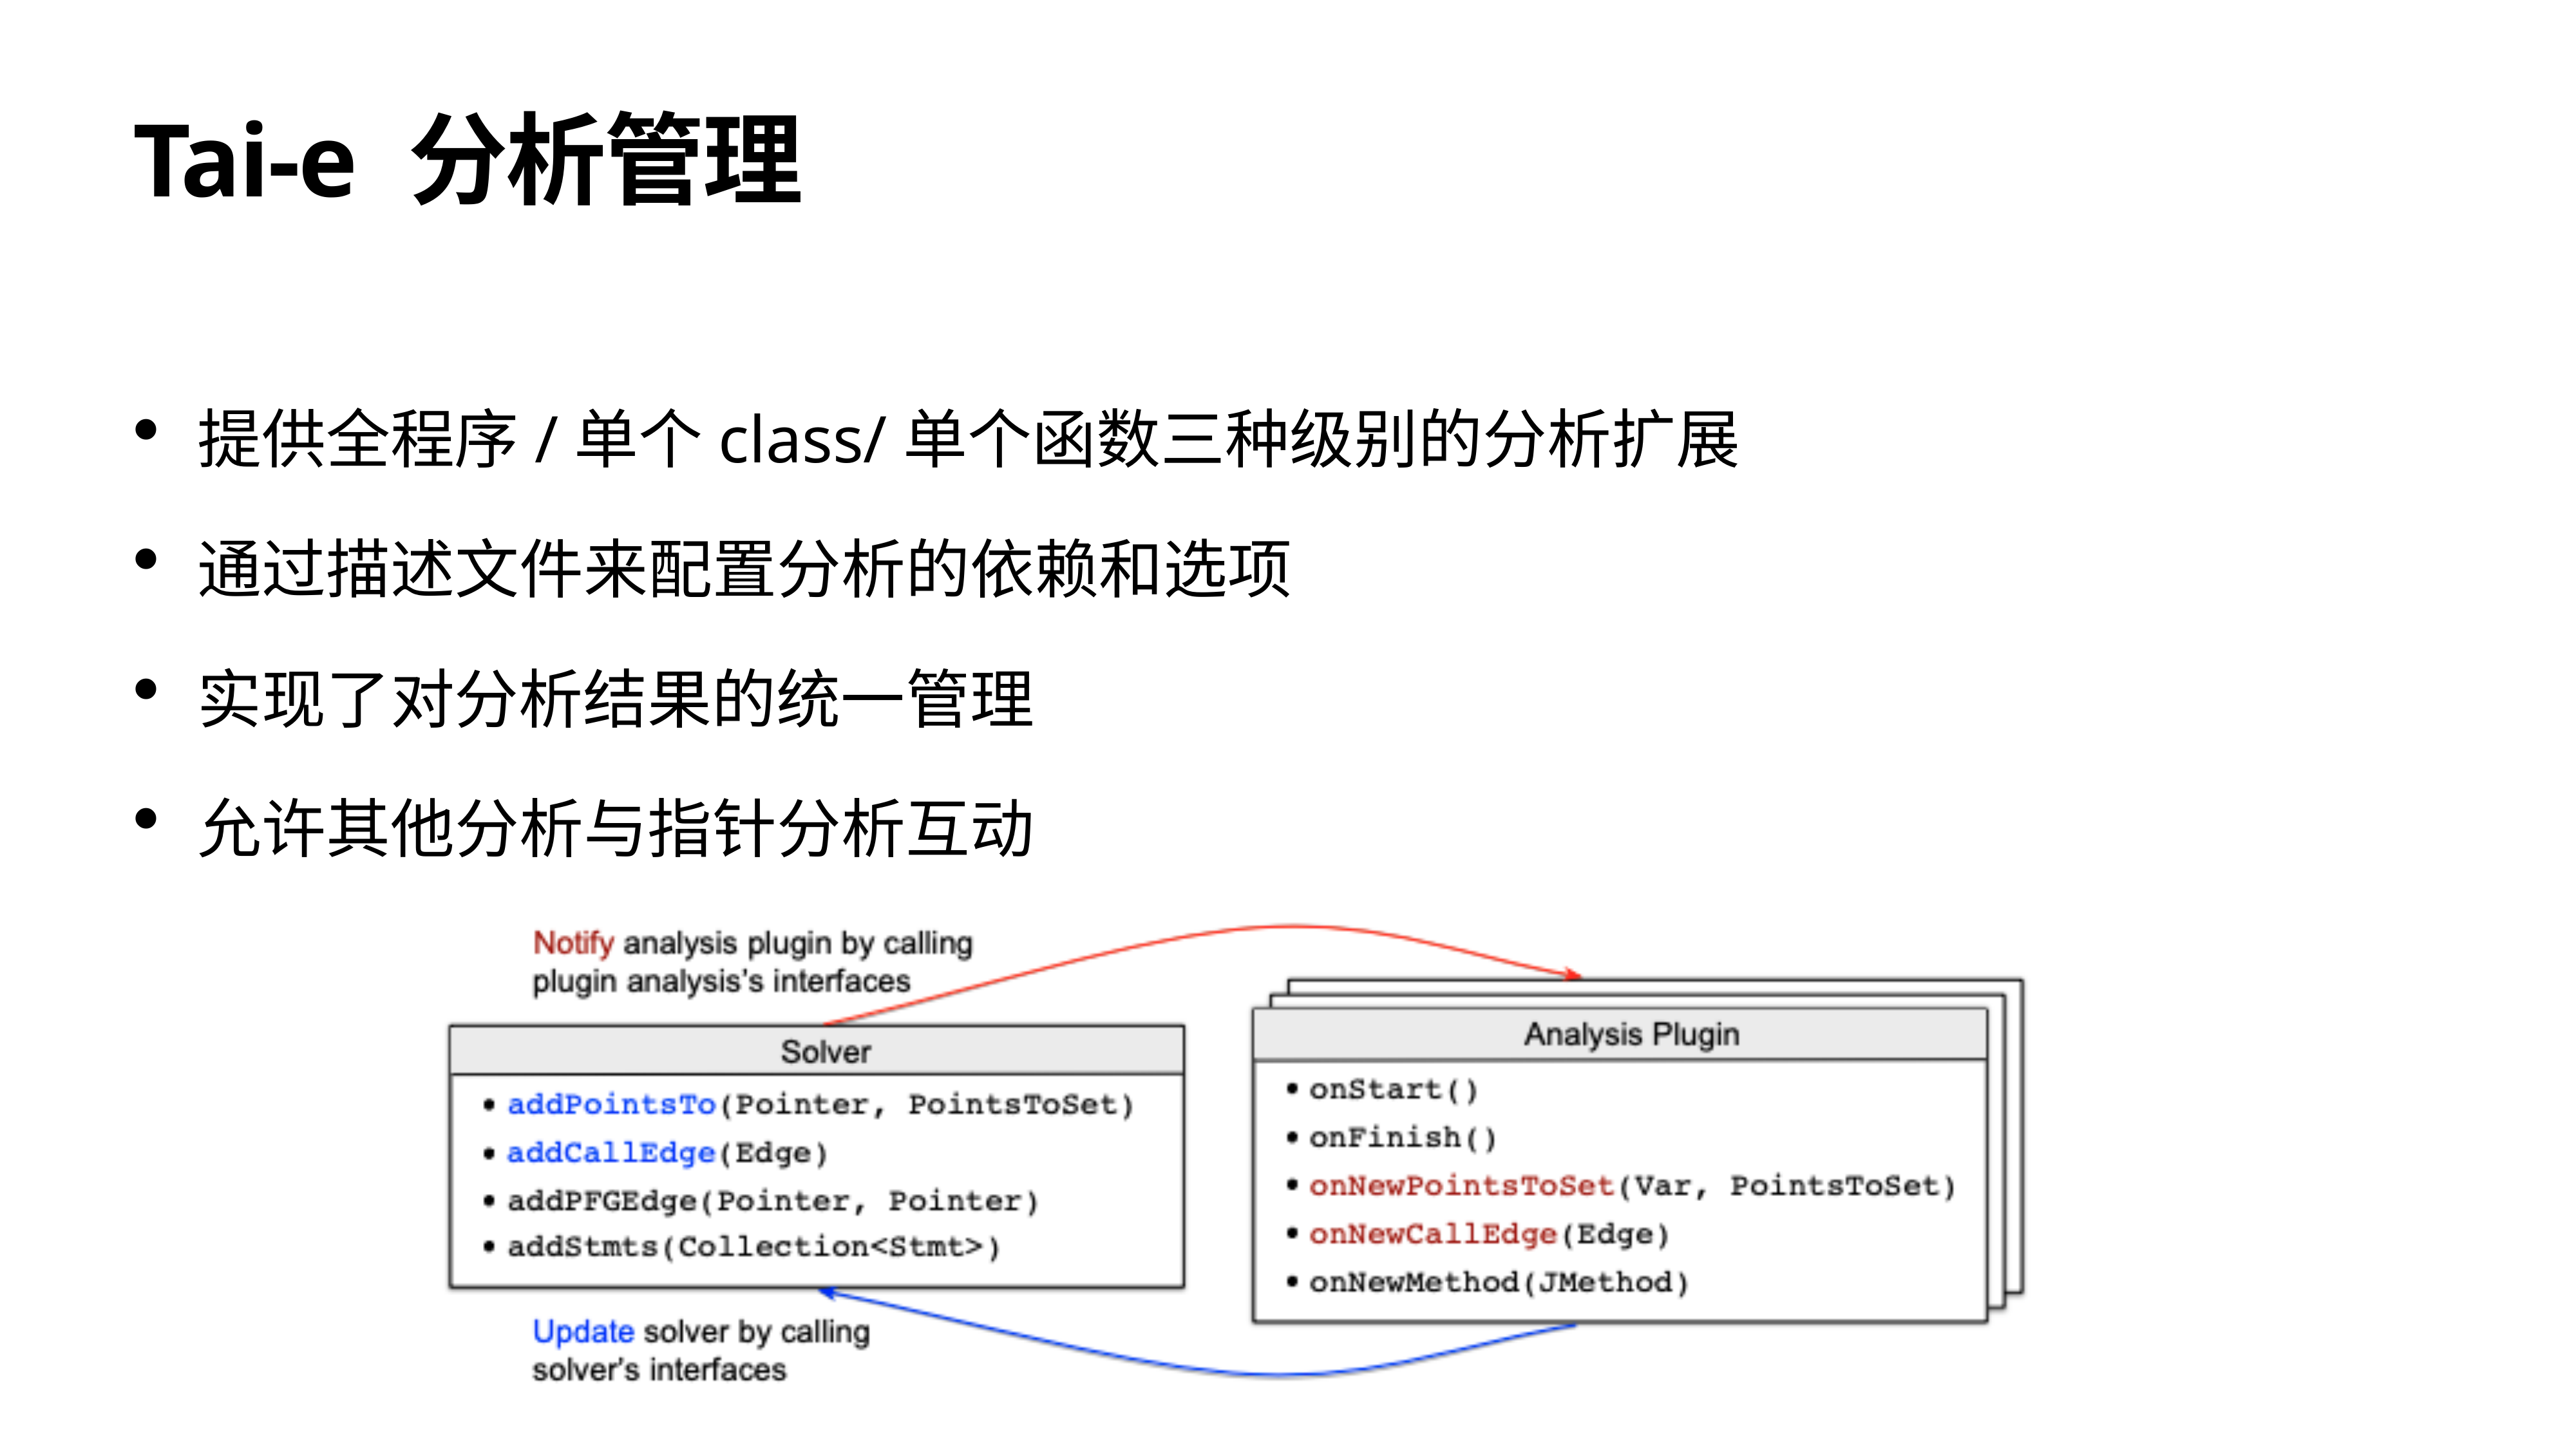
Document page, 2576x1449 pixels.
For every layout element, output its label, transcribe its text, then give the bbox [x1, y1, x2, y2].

picture [421, 881, 2089, 1427]
list 提供全程序/单个class/单个函数三种级别的分析扩展 通过描述文件来配置分析的依赖和选项 实现了对分析结果的统一管理 允许其他分析与指针分析互动 [127, 401, 2300, 1275]
title Tai-e 分析管理 [127, 113, 2449, 266]
